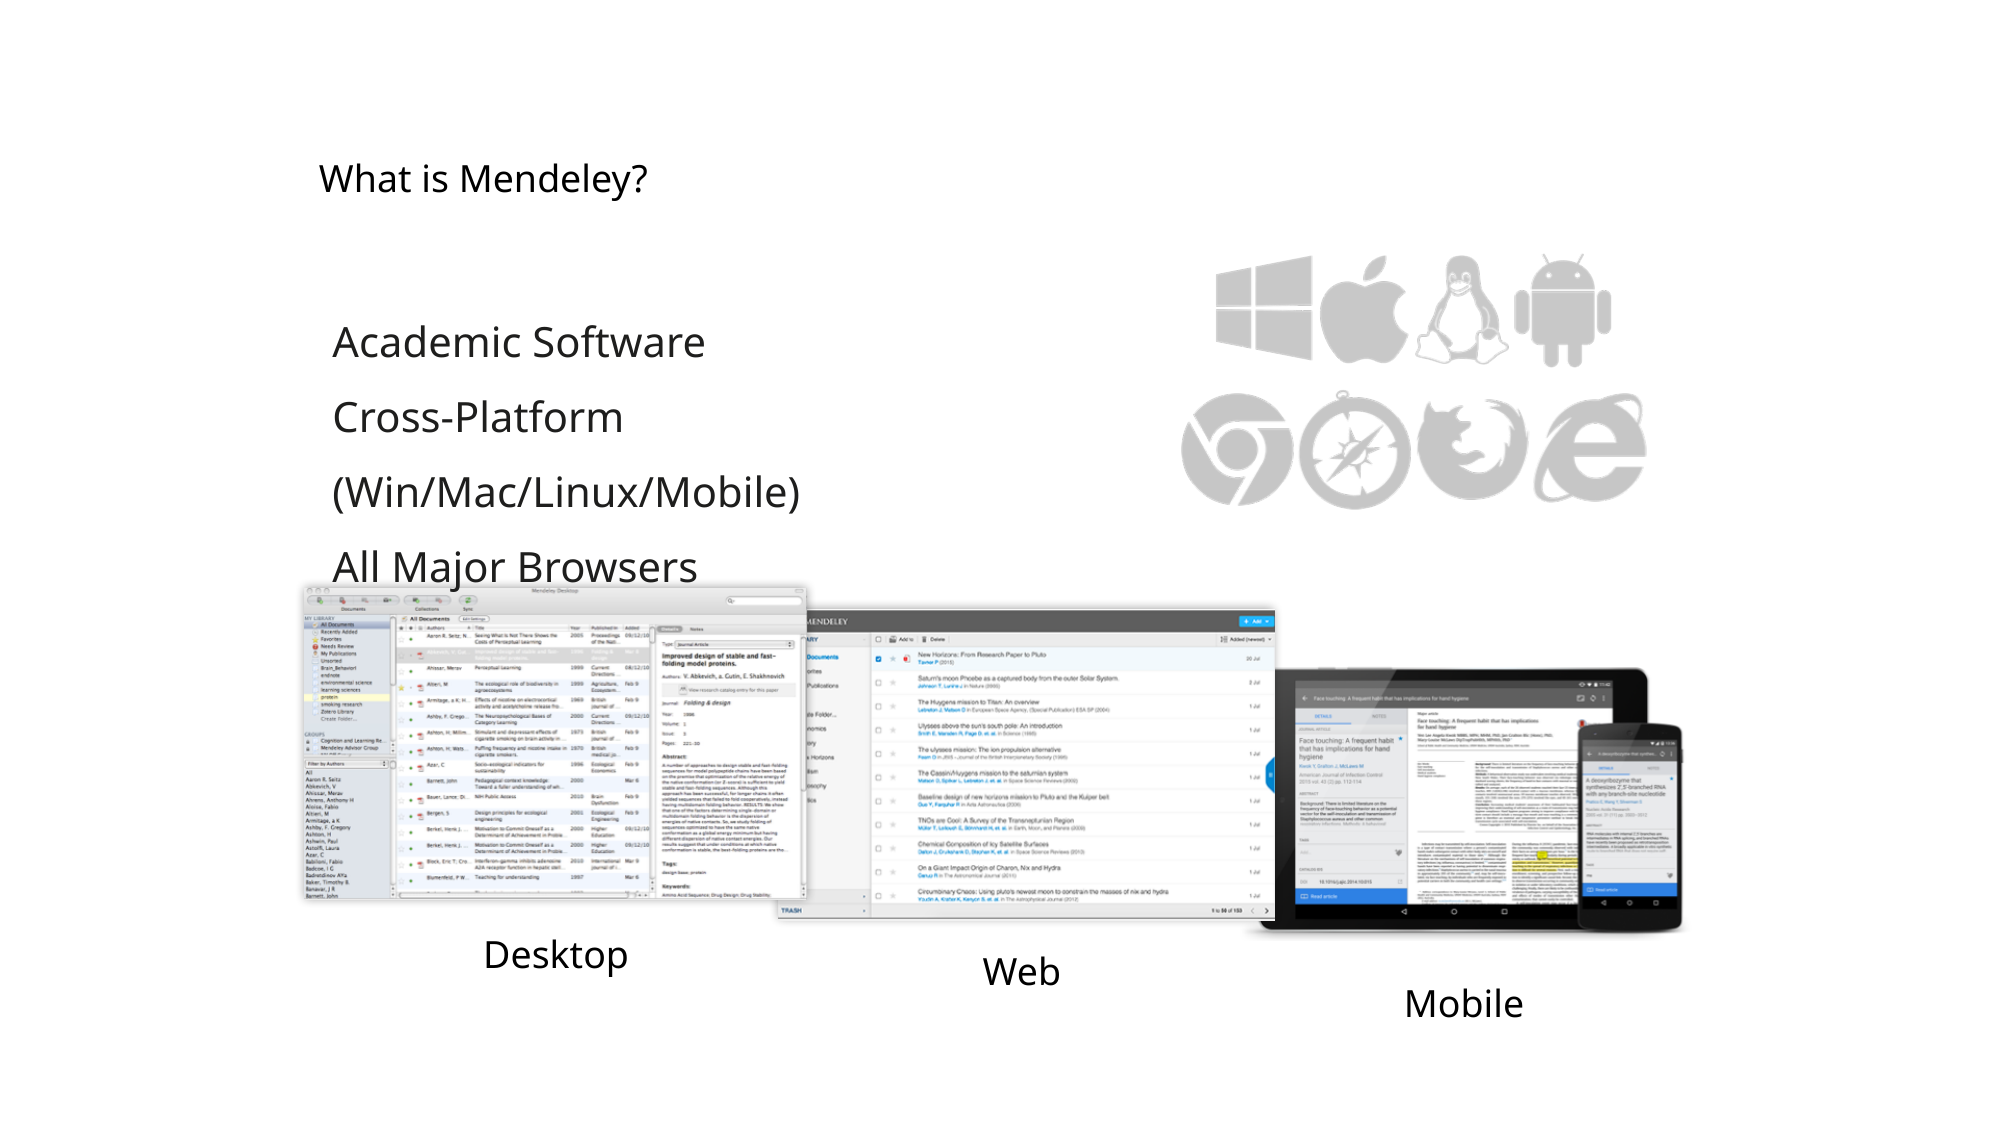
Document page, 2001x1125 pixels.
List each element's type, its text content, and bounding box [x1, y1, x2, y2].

picture [304, 588, 1700, 941]
text_box Desktop [473, 923, 639, 984]
text_box Mobile [1375, 971, 1563, 1032]
text_box What is Mendeley? [318, 146, 1629, 201]
text_box Web [933, 940, 1121, 1001]
text_box Academic Software Cross-Platform (Win/Mac/Linux/Mobile) All Major Browsers [324, 282, 1086, 598]
picture [1176, 388, 1655, 511]
picture [1209, 249, 1621, 372]
